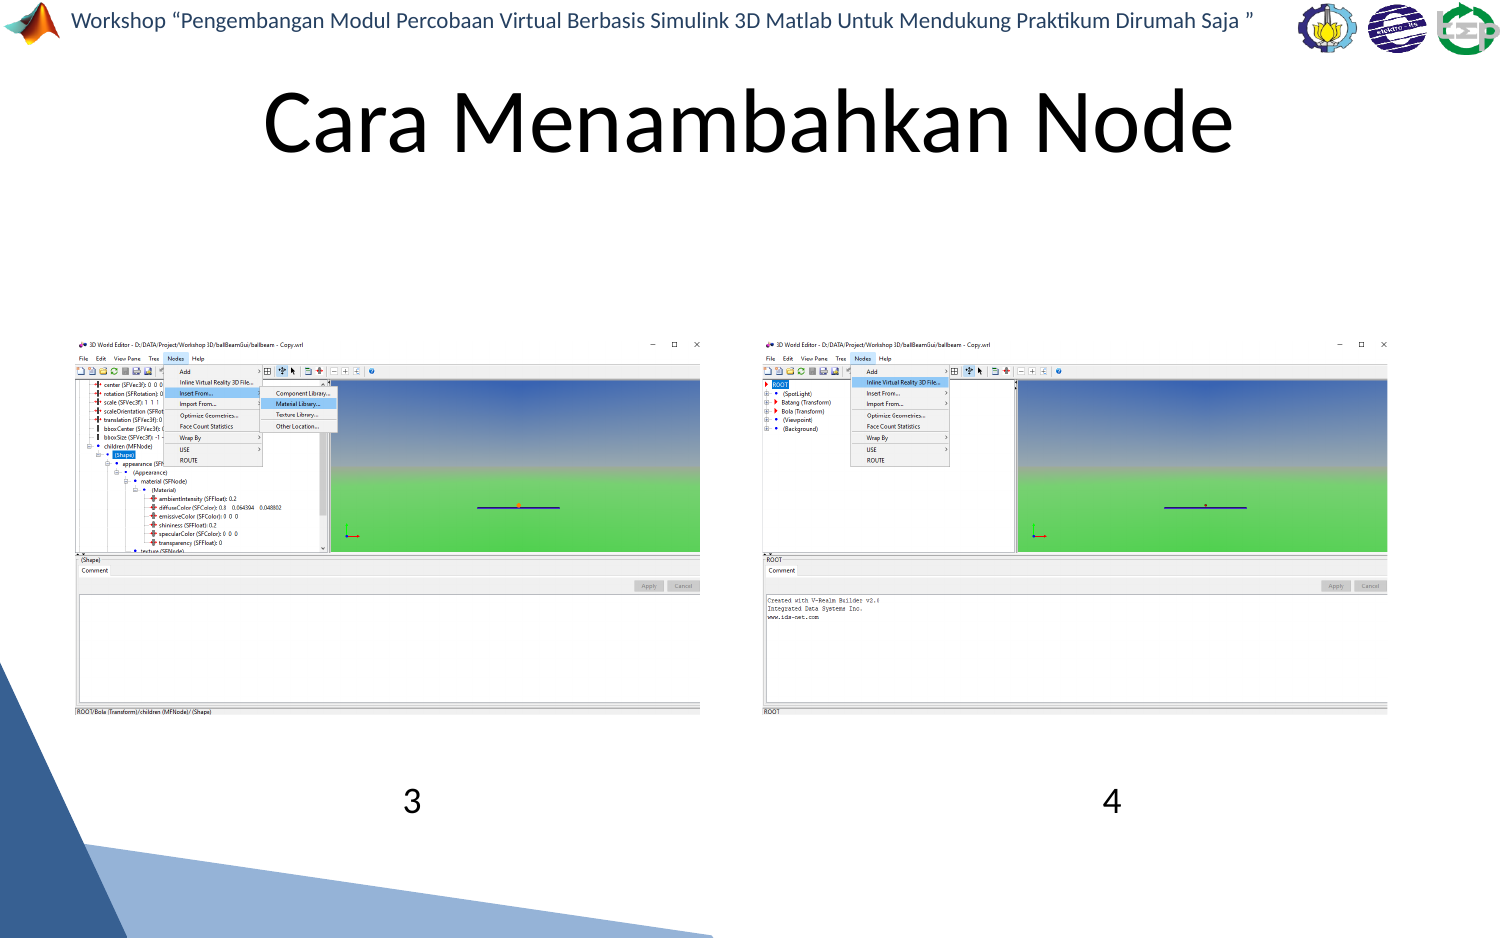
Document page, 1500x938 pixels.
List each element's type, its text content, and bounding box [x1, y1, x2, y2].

picture [1437, 2, 1500, 55]
text_box 4 [1087, 768, 1137, 829]
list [74, 341, 701, 715]
picture [1365, 2, 1429, 54]
picture [3, 2, 60, 45]
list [762, 341, 1388, 715]
picture [1294, 0, 1360, 37]
text_box 3 [387, 768, 437, 829]
title Cara Menambahkan Node [75, 37, 1425, 194]
